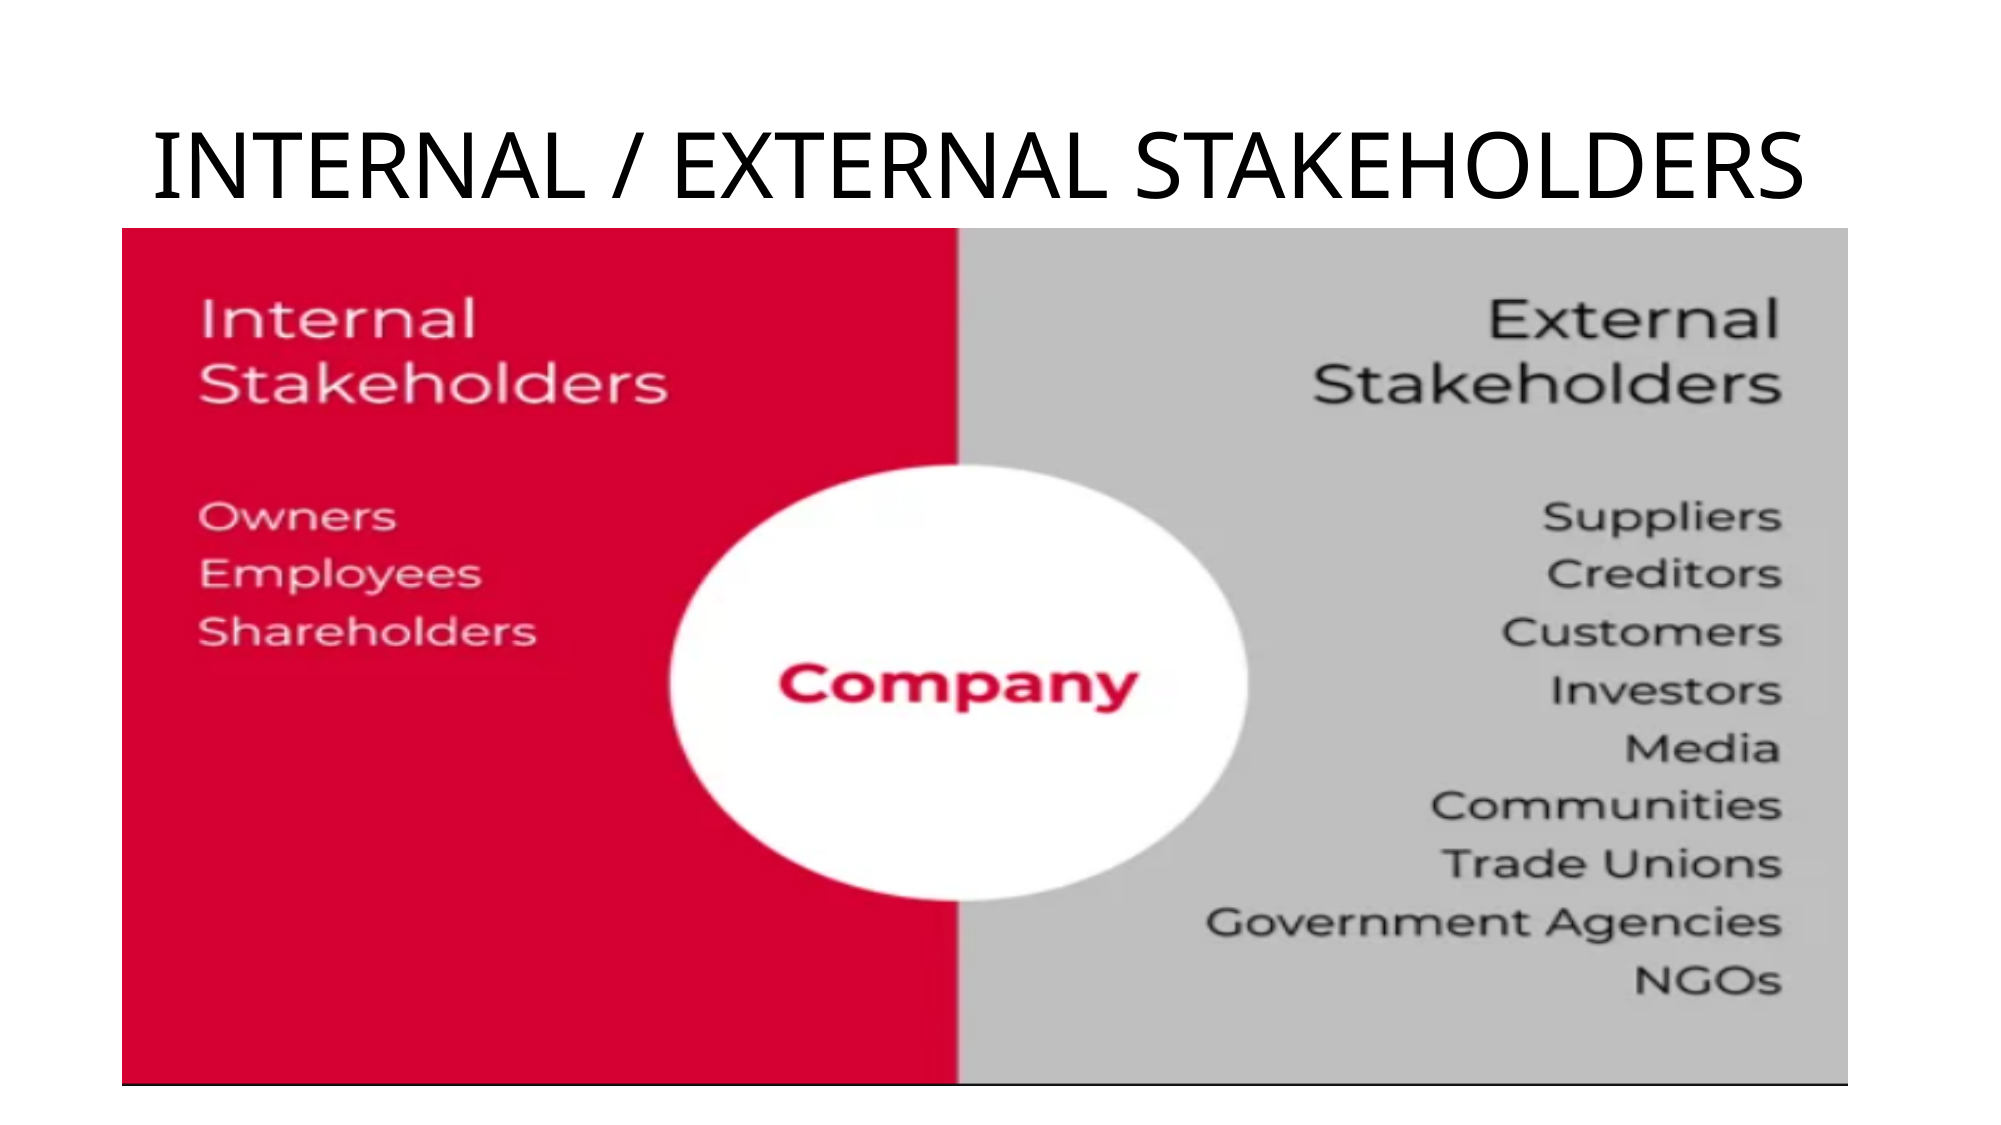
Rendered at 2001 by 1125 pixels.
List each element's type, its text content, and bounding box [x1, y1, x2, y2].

title INTERNAL / EXTERNAL STAKEHOLDERS [137, 59, 1863, 278]
picture [122, 228, 1848, 1086]
